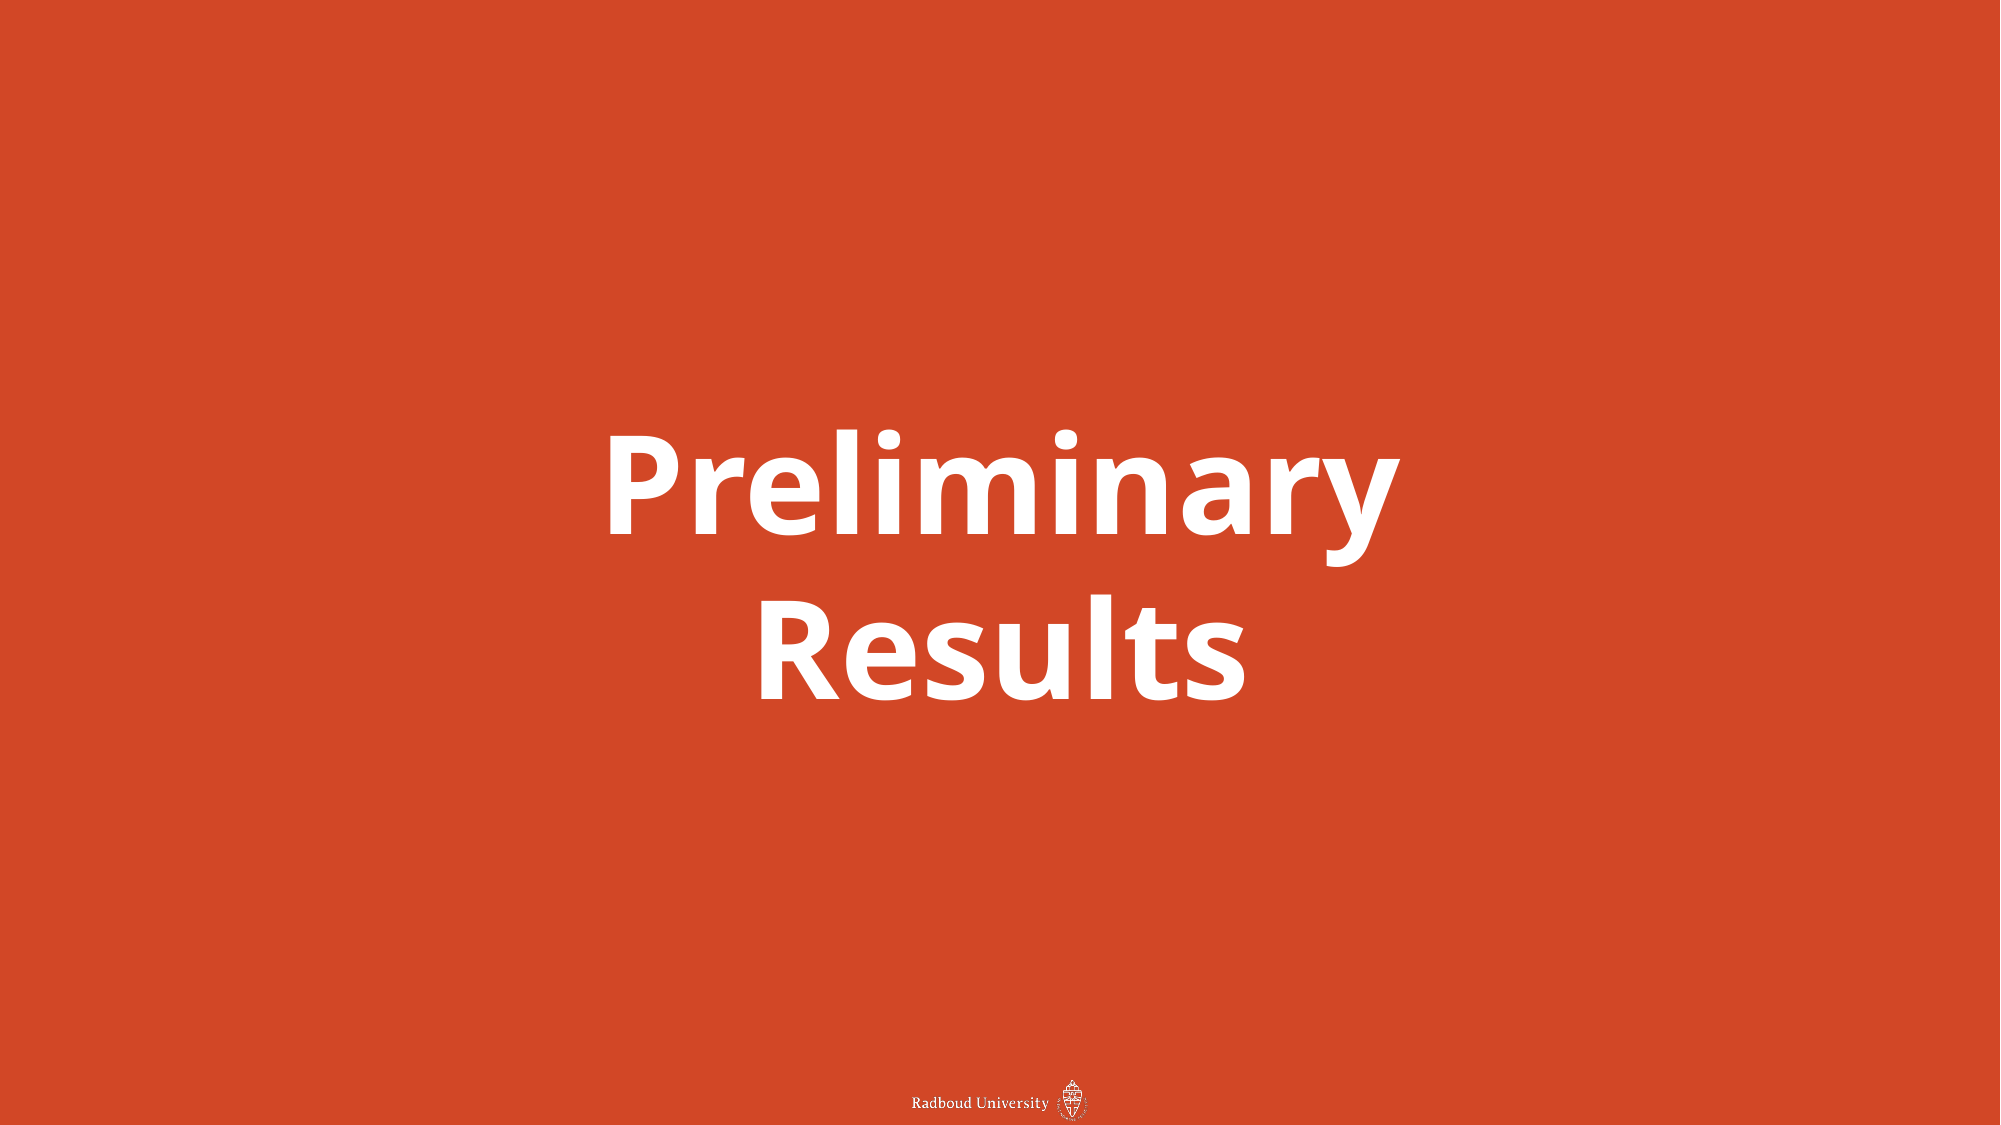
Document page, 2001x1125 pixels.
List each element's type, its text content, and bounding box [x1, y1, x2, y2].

title Preliminary Results [436, 380, 1564, 744]
picture [912, 1080, 1088, 1121]
